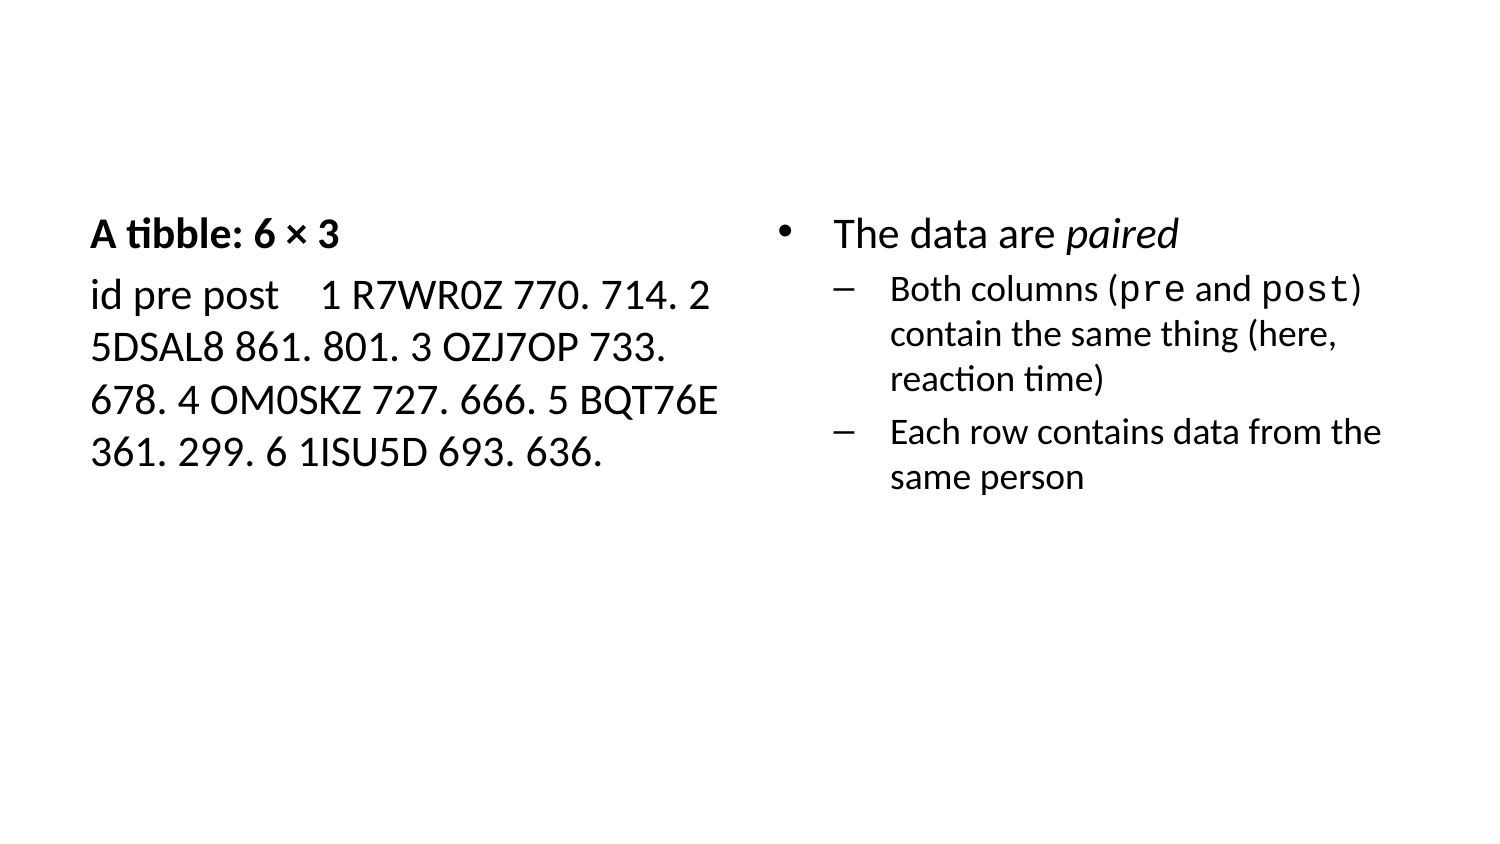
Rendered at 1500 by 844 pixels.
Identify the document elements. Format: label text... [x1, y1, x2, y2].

list The data are paired Both columns (pre and post) contain the same thing (here, reaction time) Each row contains data from the same person [762, 196, 1425, 754]
list A tibble: 6 × 3 id pre post 1 R7WR0Z 770. 714. 2 5DSAL8 861. 801. 3 OZJ7OP 733. 678. 4 OM0SKZ 727. 666. 5 BQT76E 361. 299. 6 1ISU5D 693. 636. [75, 196, 738, 754]
